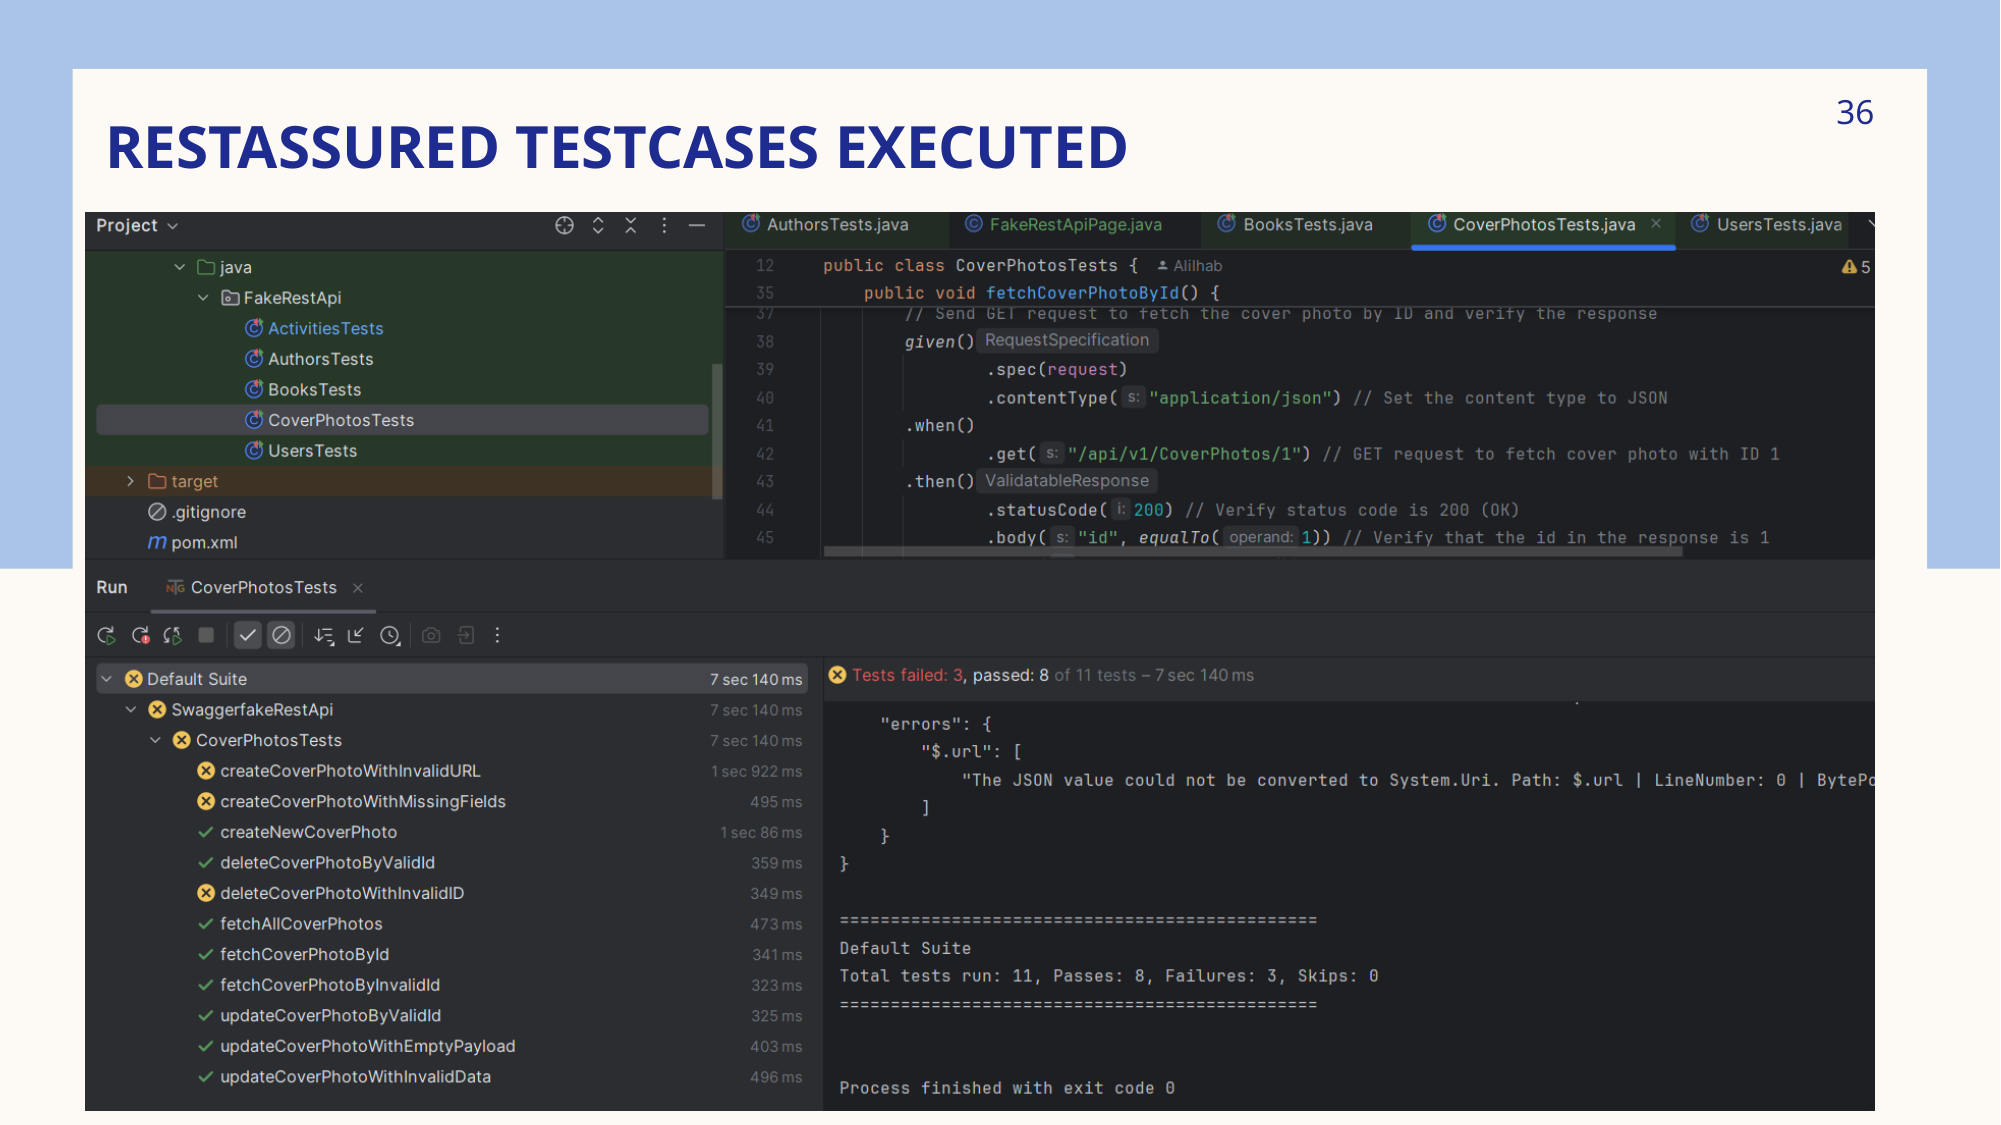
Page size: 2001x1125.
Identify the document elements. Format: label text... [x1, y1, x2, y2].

title Restassured Testcases executed [90, 14, 1815, 181]
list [85, 212, 1875, 1111]
slide_number 36 [1699, 75, 1875, 153]
